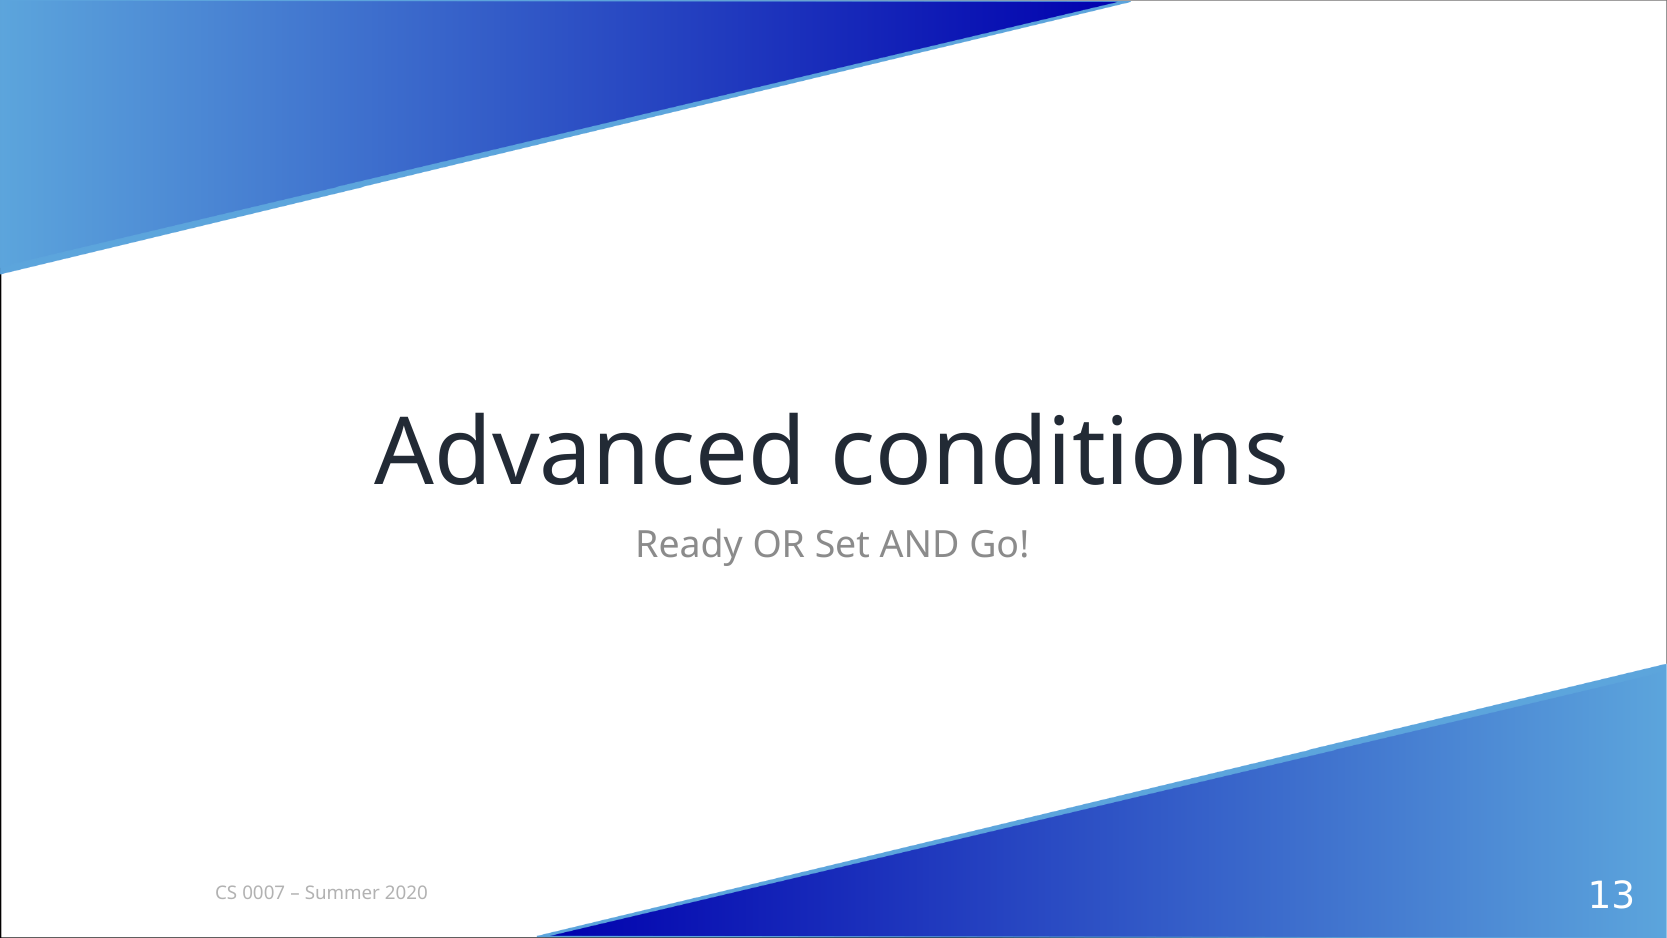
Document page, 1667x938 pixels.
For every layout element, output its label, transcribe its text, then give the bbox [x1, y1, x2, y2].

picture [0, 0, 1667, 938]
slide_number 13 [1275, 868, 1650, 919]
title Advanced conditions [113, 160, 1552, 513]
list Ready OR Set AND Go! [113, 517, 1552, 723]
footer CS 0007 – Summer 2020 [40, 868, 603, 919]
